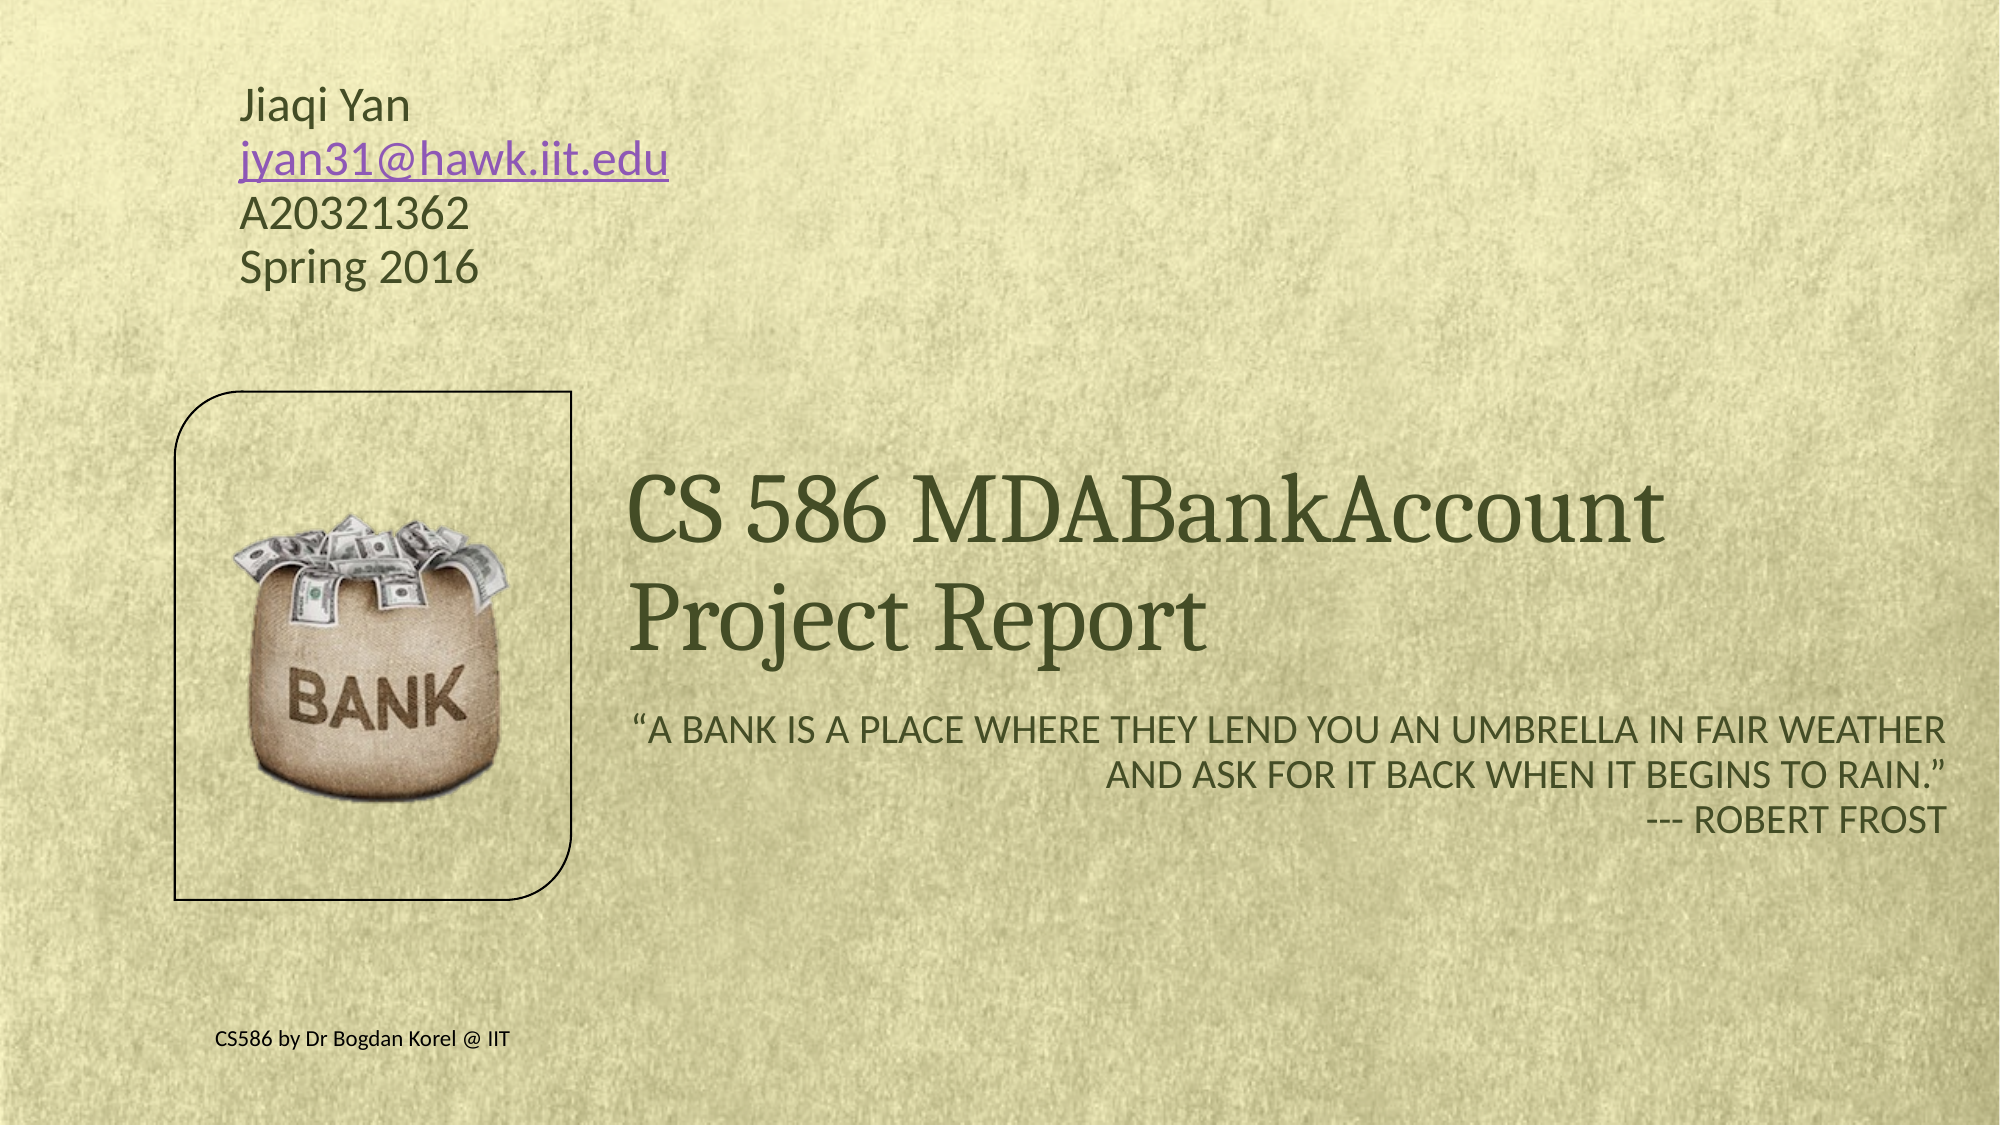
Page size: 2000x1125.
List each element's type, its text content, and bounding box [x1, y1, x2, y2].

footer CS586 by Dr Bogdan Korel @ IIT [199, 1012, 1417, 1063]
subtitle “A bank is a place where they lend you an umbrella in fair weather and ask for it back when it begins to rain.” --- Robert Frost [612, 699, 1963, 863]
title CS 586 MDABankAccount Project Report [612, 412, 1774, 680]
text_box Jiaqi Yan jyan31@hawk.iit.edu A20321362 Spring 2016 [224, 71, 738, 302]
picture [199, 424, 555, 893]
